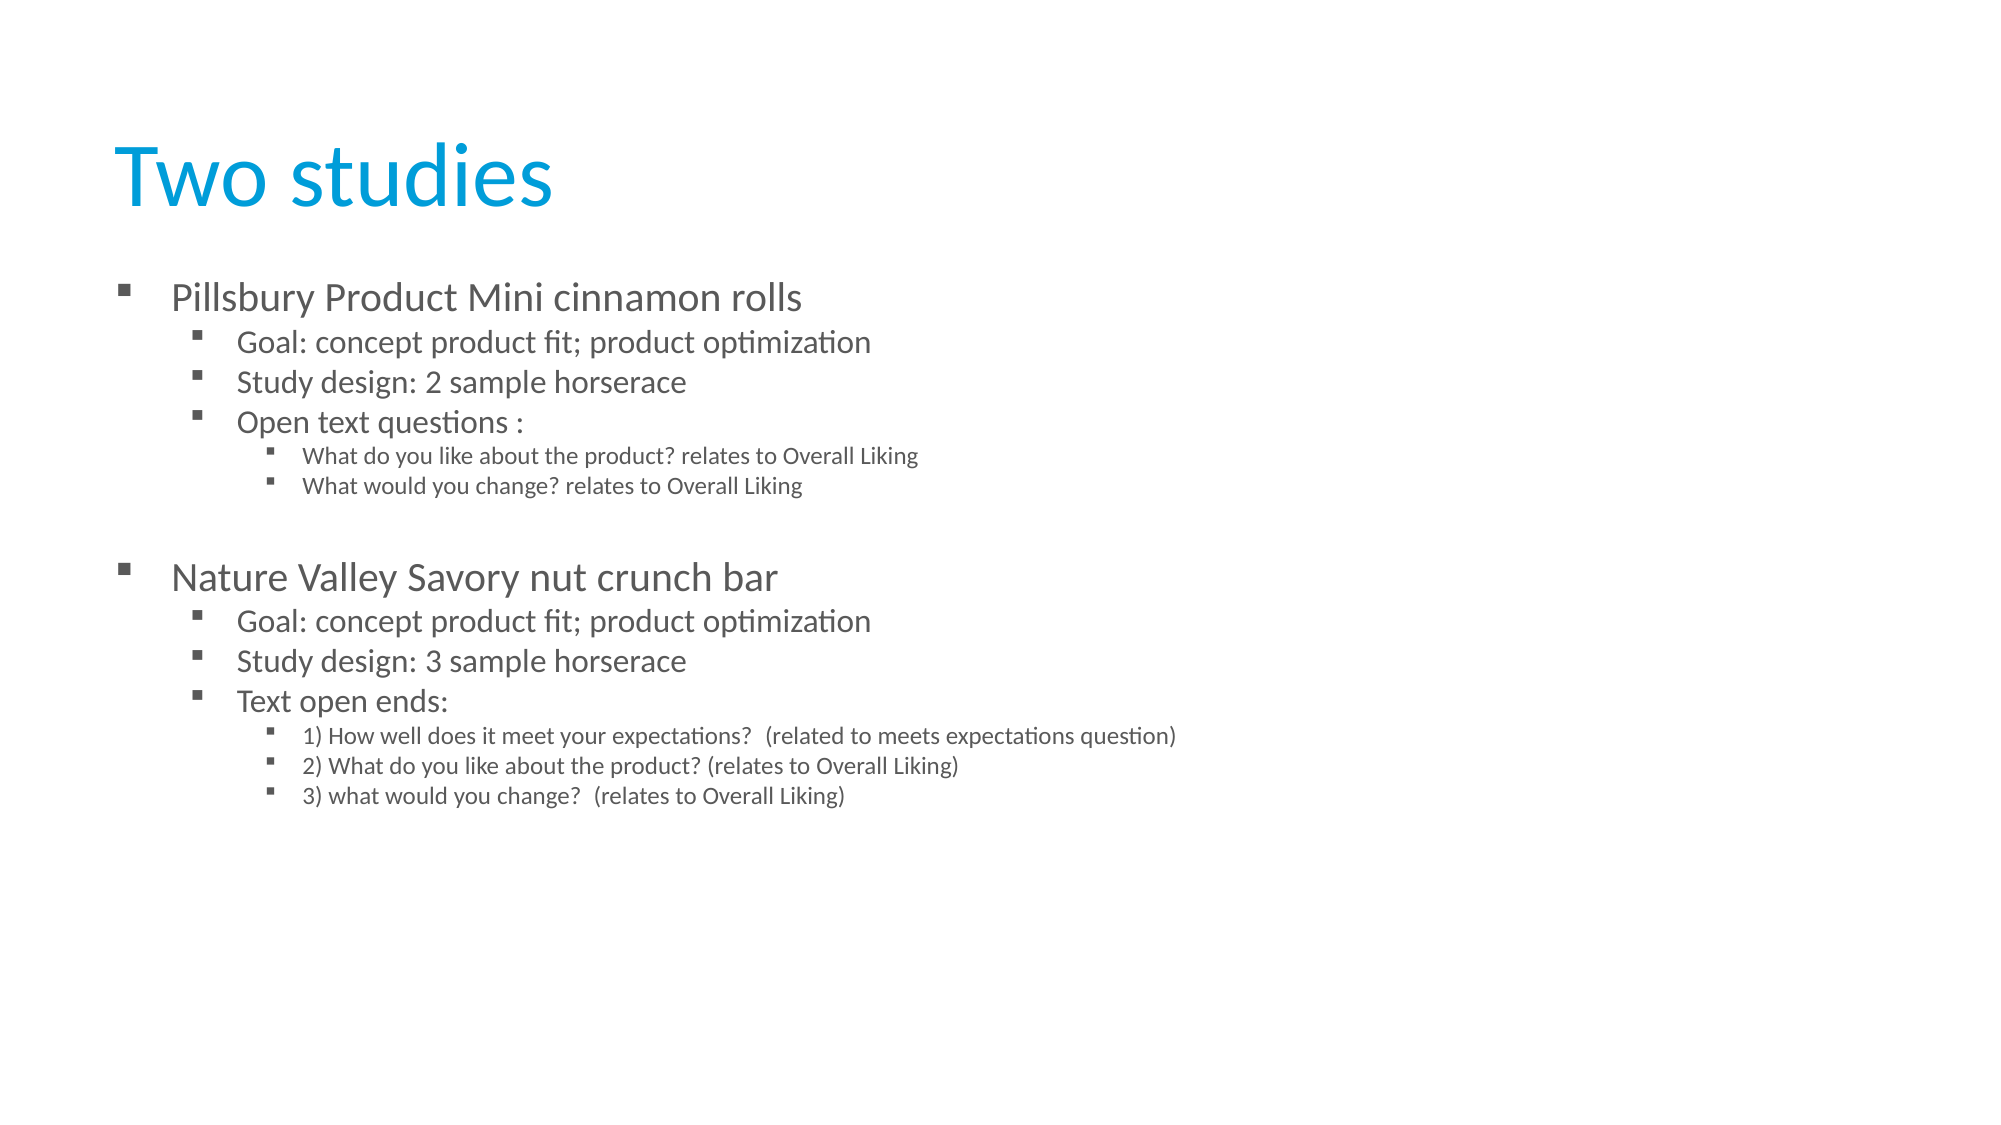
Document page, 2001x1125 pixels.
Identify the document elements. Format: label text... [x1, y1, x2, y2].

list Pillsbury Product Mini cinnamon rolls Goal: concept product fit; product optimization Study design: 2 sample horserace Open text questions : What do you like about the product? relates to Overall Liking What would you change? relates to Overall Liking Nature Valley Savory nut crunch bar Goal: concept product fit; product optimization Study design: 3 sample horserace Text open ends: 1) How well does it meet your expectations? (related to meets expectations question) 2) What do you like about the product? (relates to Overall Liking) 3) what would you change? (relates to Overall Liking) [99, 262, 1900, 1005]
title Two studies [99, 45, 1900, 233]
